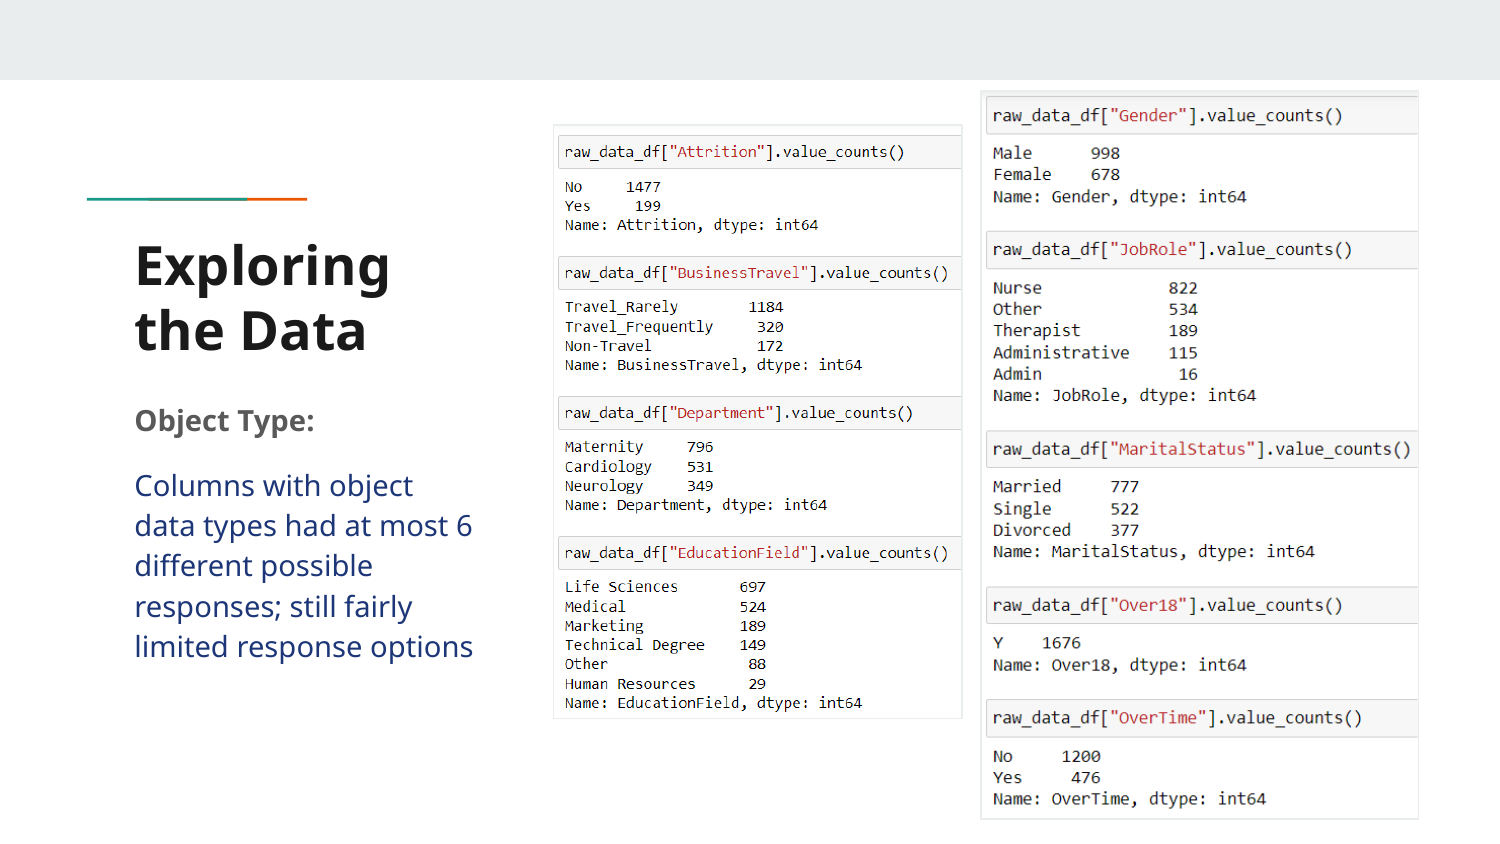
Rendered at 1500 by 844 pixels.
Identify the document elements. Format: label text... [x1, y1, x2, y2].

picture [981, 91, 1419, 819]
list Object Type: Columns with object data types had at most 6 different possible responses; still fairly limited response options [119, 381, 492, 684]
picture [554, 125, 962, 719]
title Exploring the Data [119, 216, 492, 381]
